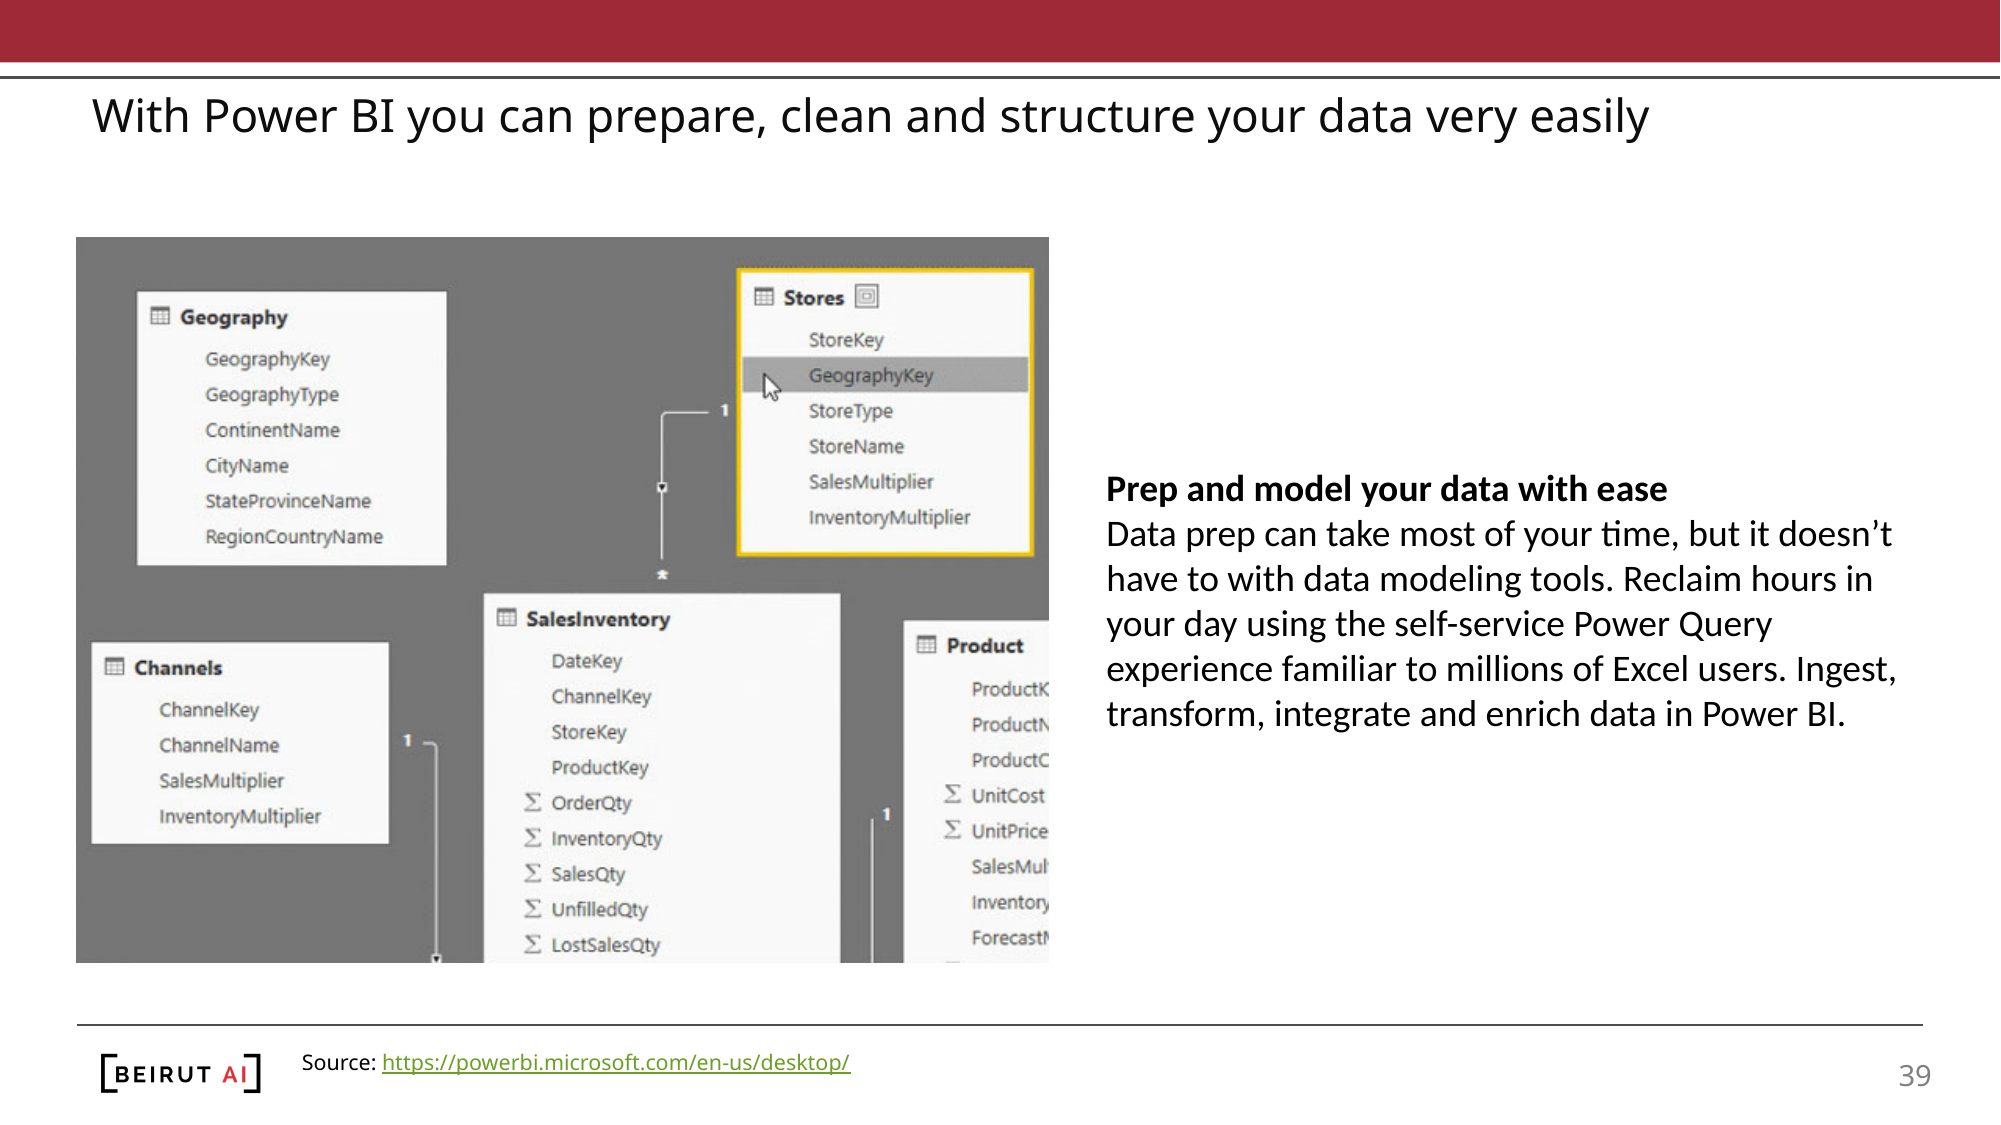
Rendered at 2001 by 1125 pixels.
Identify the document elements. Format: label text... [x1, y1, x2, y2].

picture [43, 1005, 321, 1125]
list Source: https://powerbi.microsoft.com/en-us/desktop/ [286, 1041, 1043, 1087]
picture [76, 237, 1050, 964]
title With Power BI you can prepare, clean and structure your data very easily [76, 79, 1924, 238]
text_box Prep and model your data with ease Data prep can take most of your time, but it doesn’t have to with data modeling tools. Reclaim hours in your day using the self-service Power Query experience familiar to millions of Excel users. Ingest, transform, integrate and enrich data in Power BI. [1091, 456, 1923, 742]
